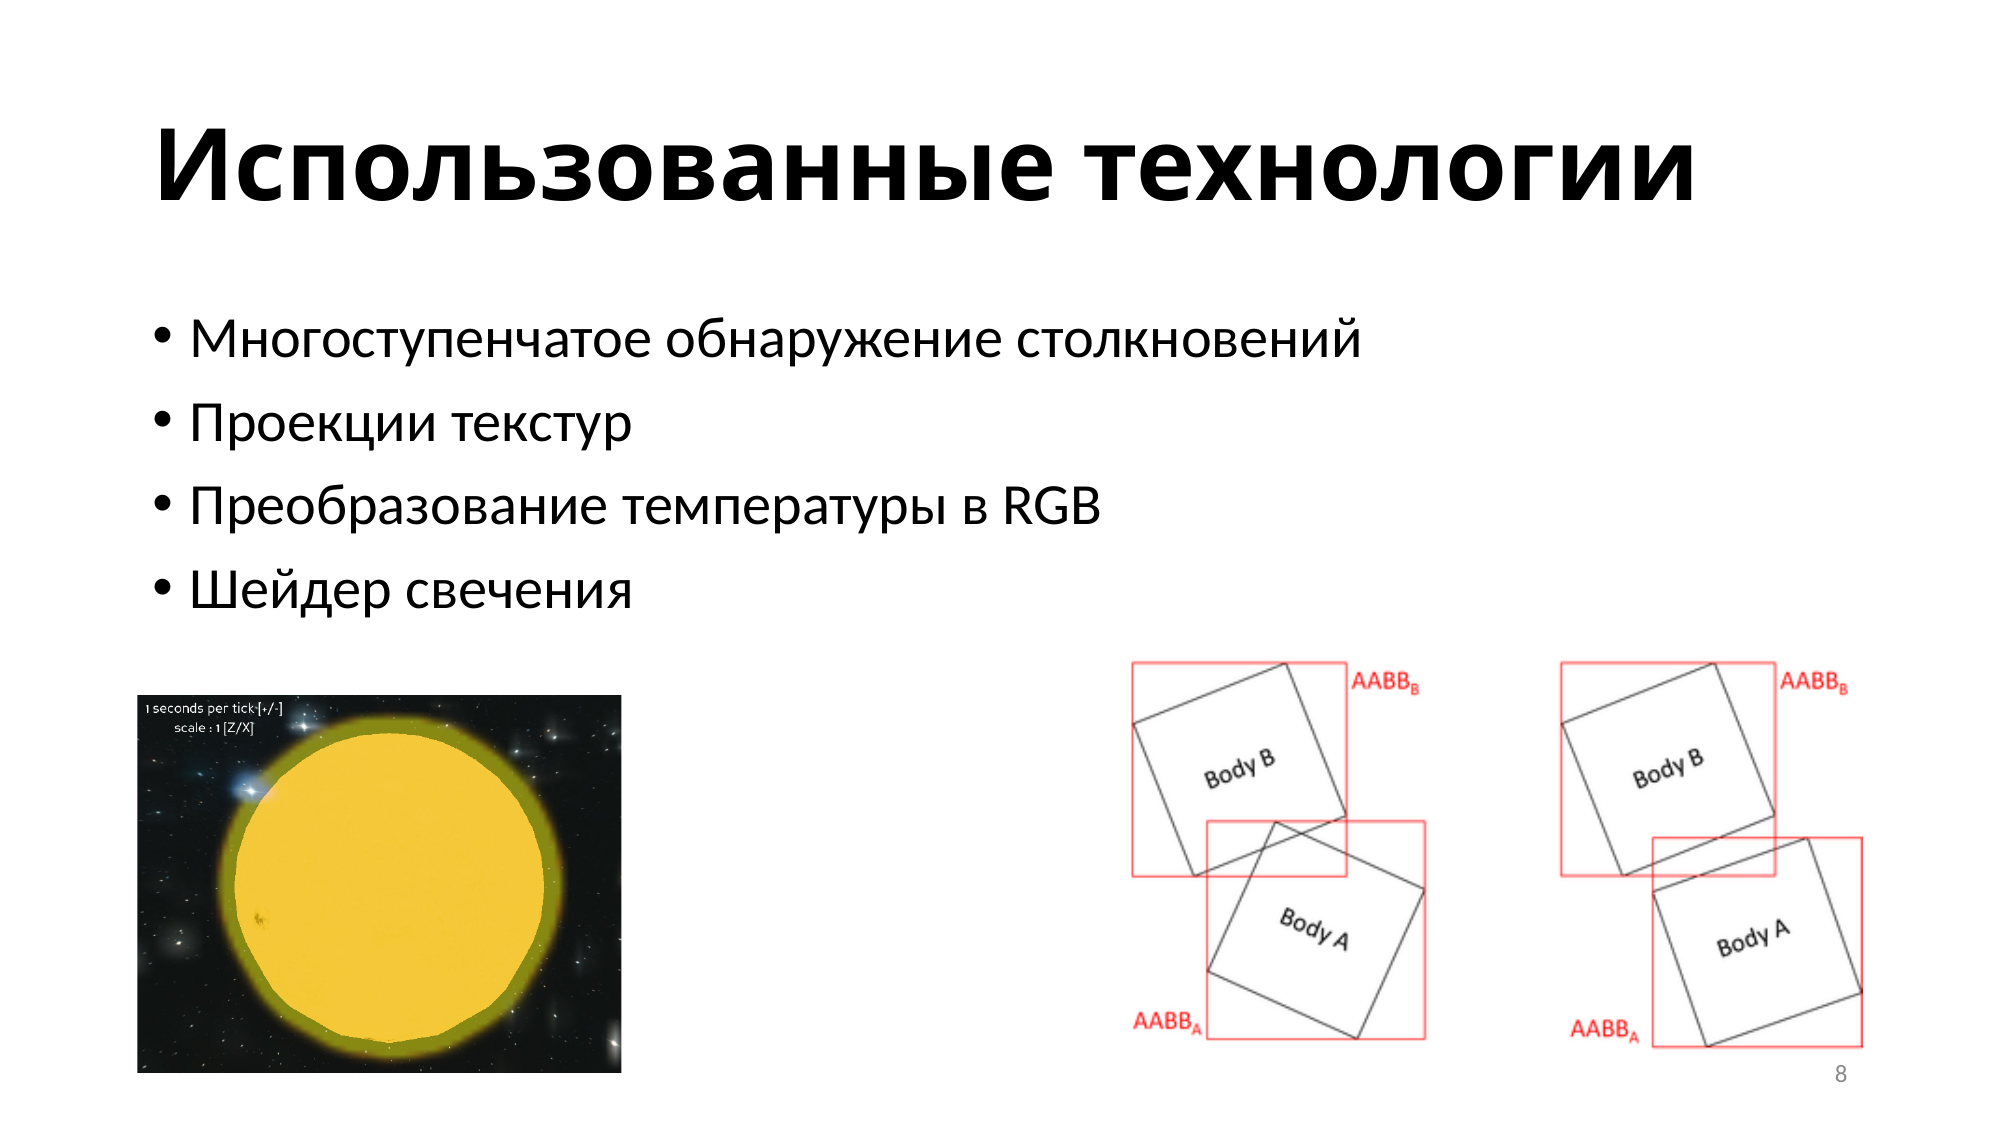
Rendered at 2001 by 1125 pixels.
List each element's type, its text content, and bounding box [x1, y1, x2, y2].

picture [137, 695, 622, 1073]
picture [1117, 656, 1863, 1061]
slide_number 8 [1412, 1061, 1863, 1103]
title Использованные технологии [137, 59, 1863, 278]
list Многоступенчатое обнаружение столкновений Проекции текстур Преобразование температуры в RGB Шейдер свечения [137, 299, 1863, 1014]
